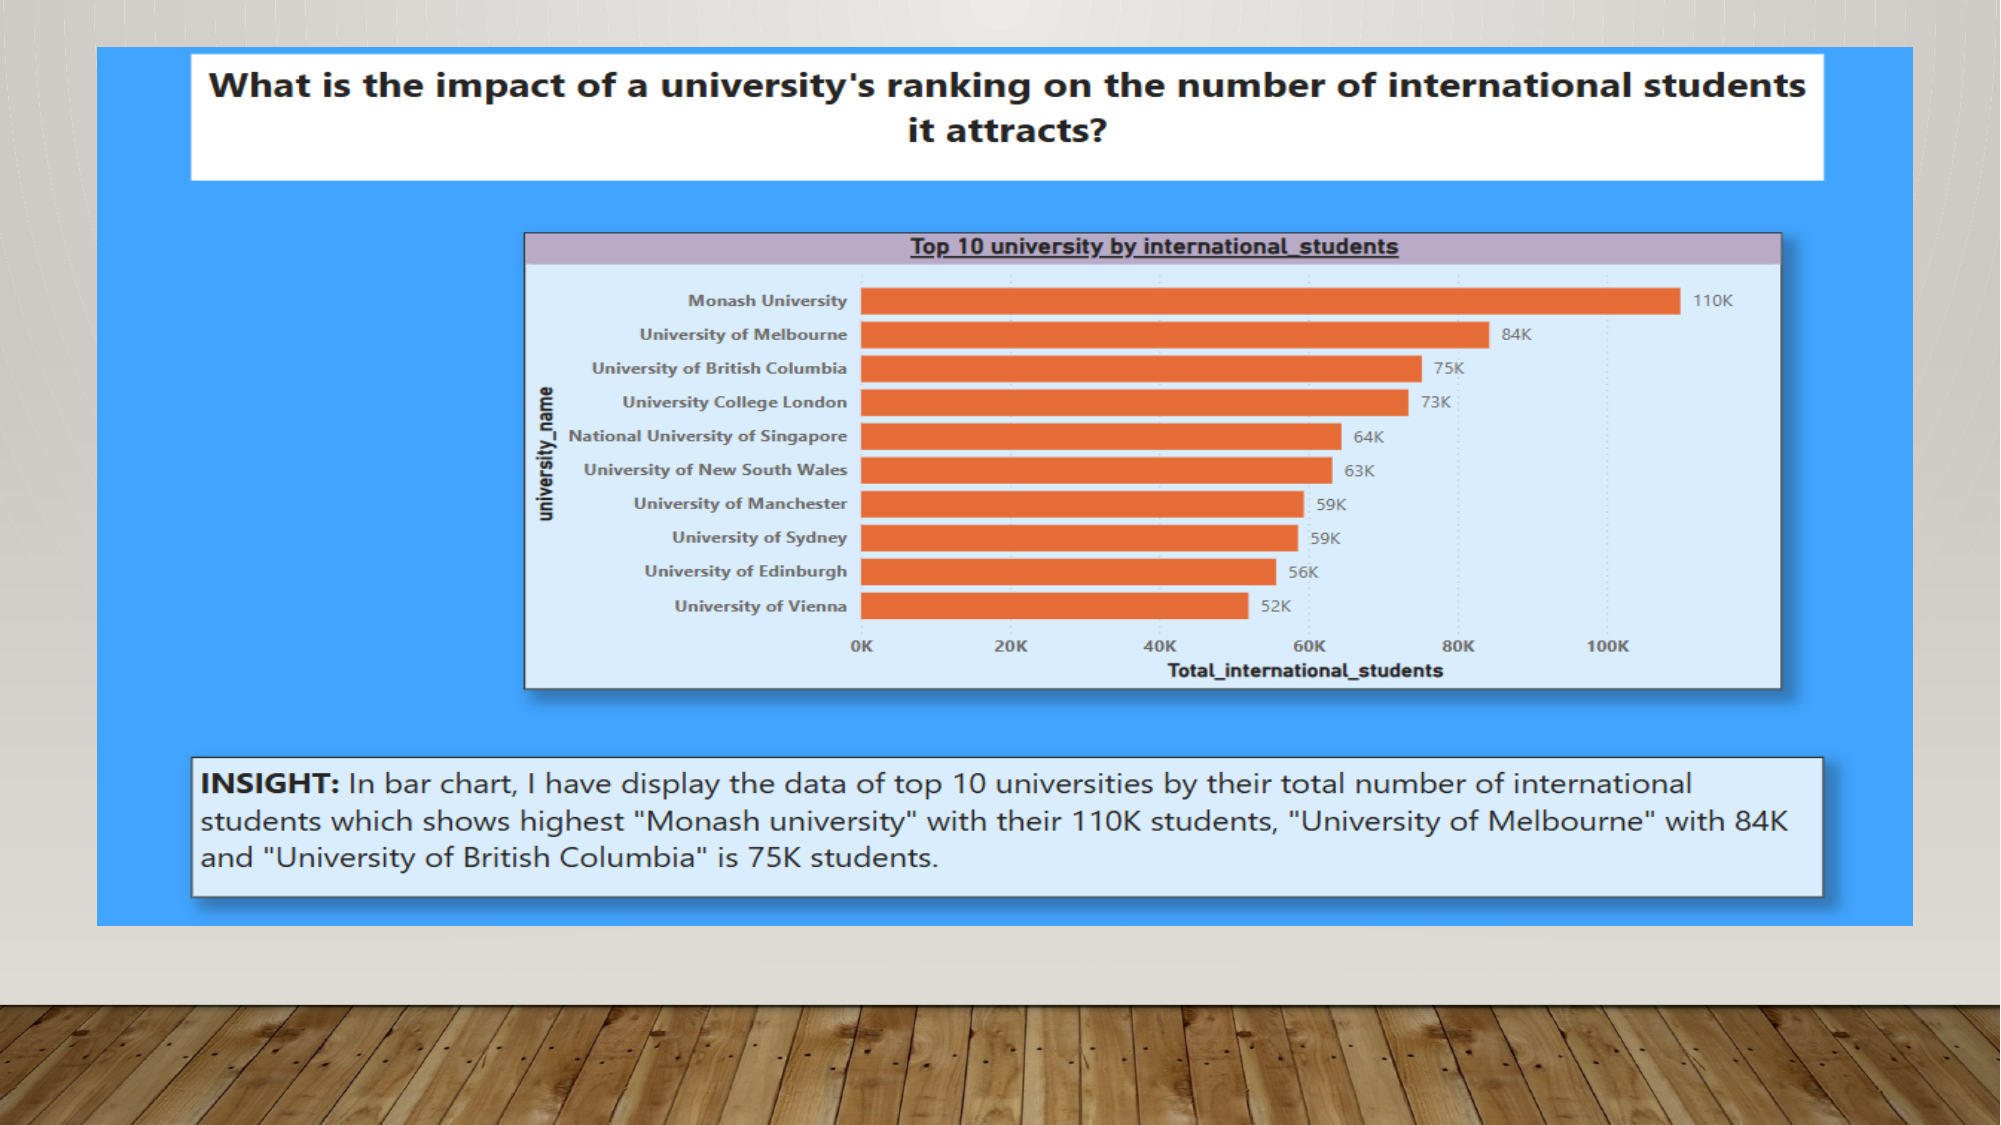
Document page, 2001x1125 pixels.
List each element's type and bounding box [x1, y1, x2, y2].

picture [97, 47, 1914, 926]
picture [0, 1005, 2000, 1125]
